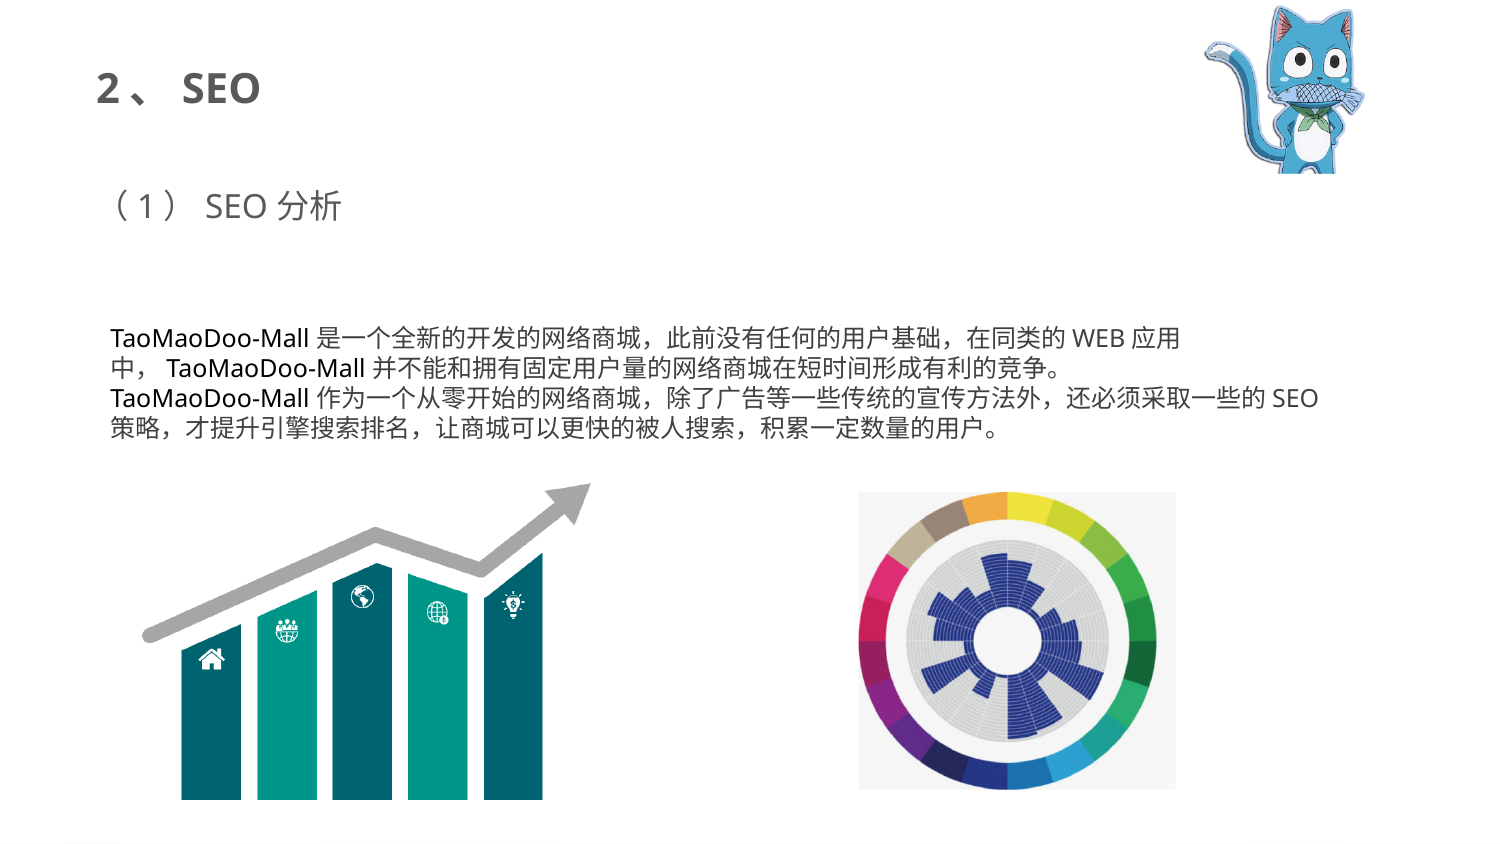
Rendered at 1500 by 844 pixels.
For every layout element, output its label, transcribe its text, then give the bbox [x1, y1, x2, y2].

text_box （1）SEO分析 [95, 173, 446, 236]
text_box 2、SEO [96, 55, 545, 118]
picture [123, 451, 642, 835]
text_box TaoMaoDoo-Mall是一个全新的开发的网络商城，此前没有任何的用户基础，在同类的WEB应用中，TaoMaoDoo-Mall并不能和拥有固定用户量的网络商城在短时间形成有利的竞争。 TaoMaoDoo-Mall作为一个从零开始的网络商城，除了广告等一些传统的宣传方法外，还必须采取一些的SEO策略，才提升引擎搜索排名，让商城可以更快的被人搜索，积累一定数量的用户。 [95, 315, 1360, 451]
picture [1191, 0, 1407, 176]
picture [856, 492, 1176, 801]
